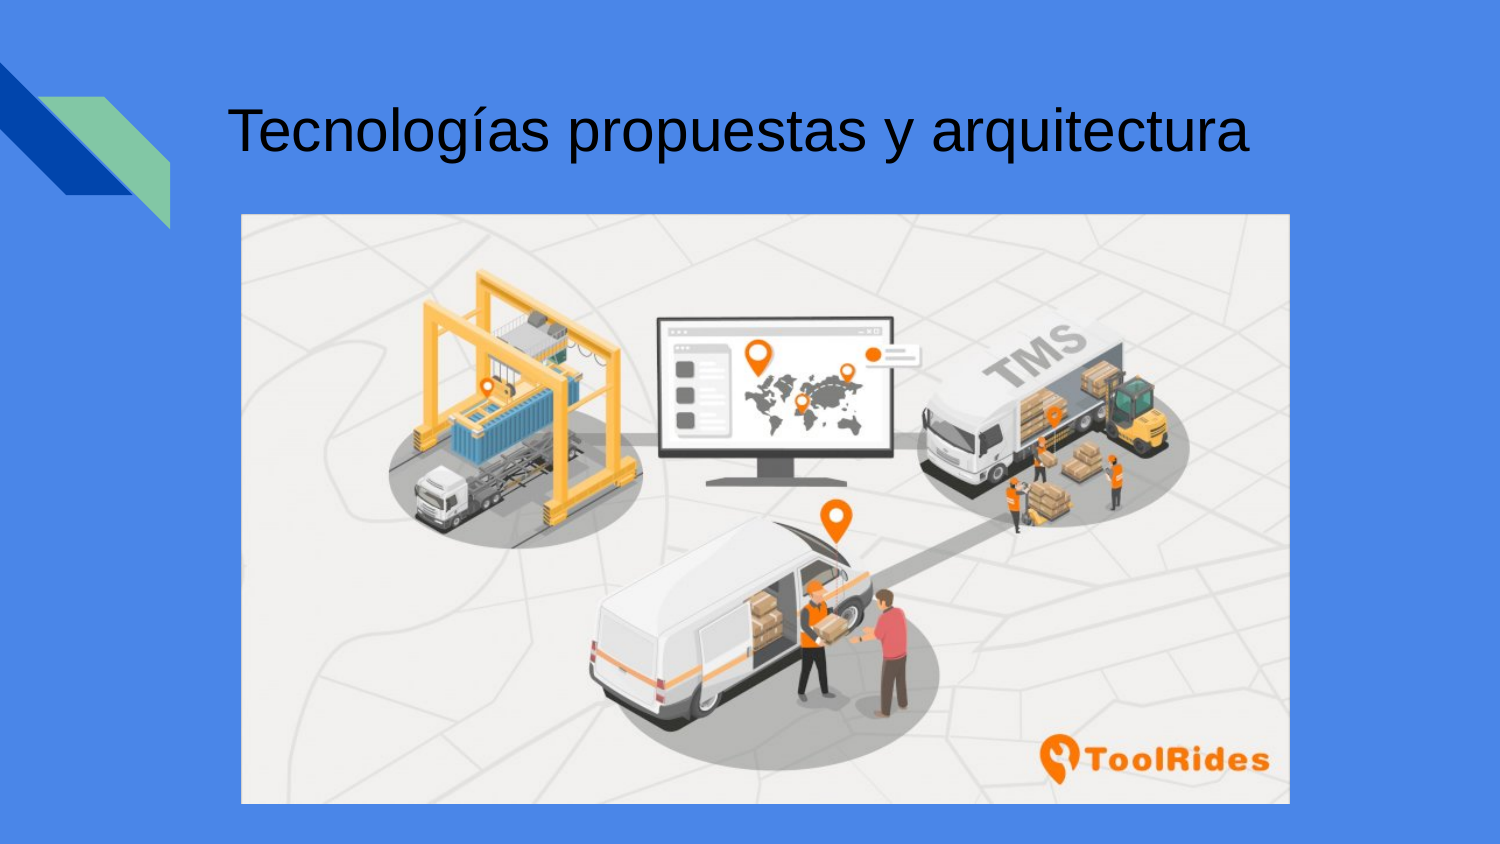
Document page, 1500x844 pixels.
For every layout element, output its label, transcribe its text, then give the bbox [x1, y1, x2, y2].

title Tecnologías propuestas y arquitectura [212, 64, 1368, 215]
picture [241, 214, 1290, 804]
